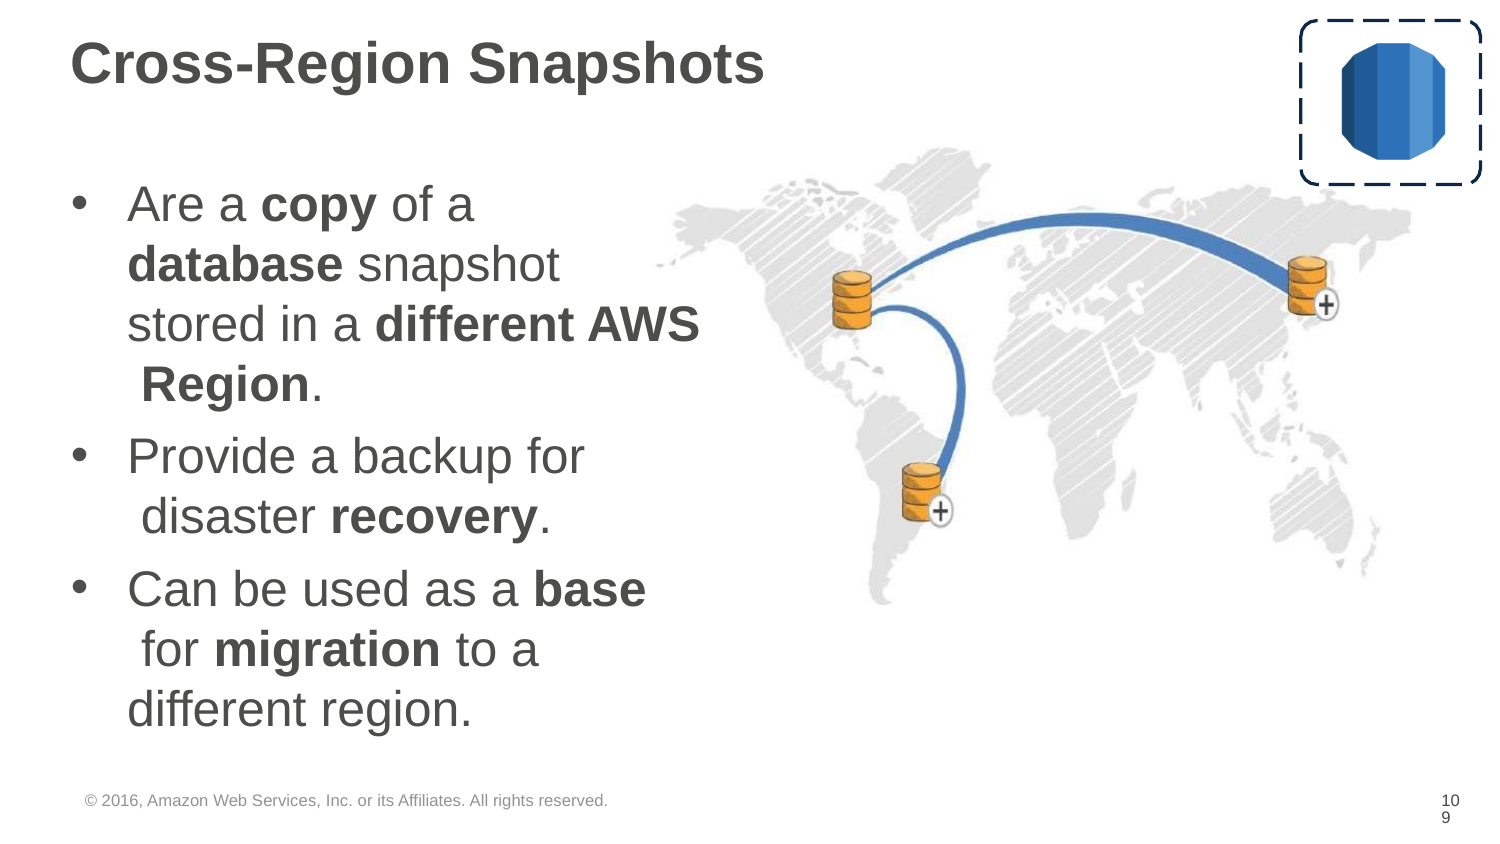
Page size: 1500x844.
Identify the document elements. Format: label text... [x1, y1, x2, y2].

title Cross-Region Snapshots [68, 22, 770, 166]
slide_number ‹#› [1426, 789, 1467, 844]
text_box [1300, 20, 1481, 185]
footer © 2016, Amazon Web Services, Inc. or its Affiliates. All rights reserved. [82, 789, 613, 844]
text_box Are a copy of a database snapshot stored in a different AWS Region. Provide a backup for disaster recovery. Can be used as a base for migration to a different region. [68, 169, 703, 736]
text_box [652, 146, 1414, 605]
